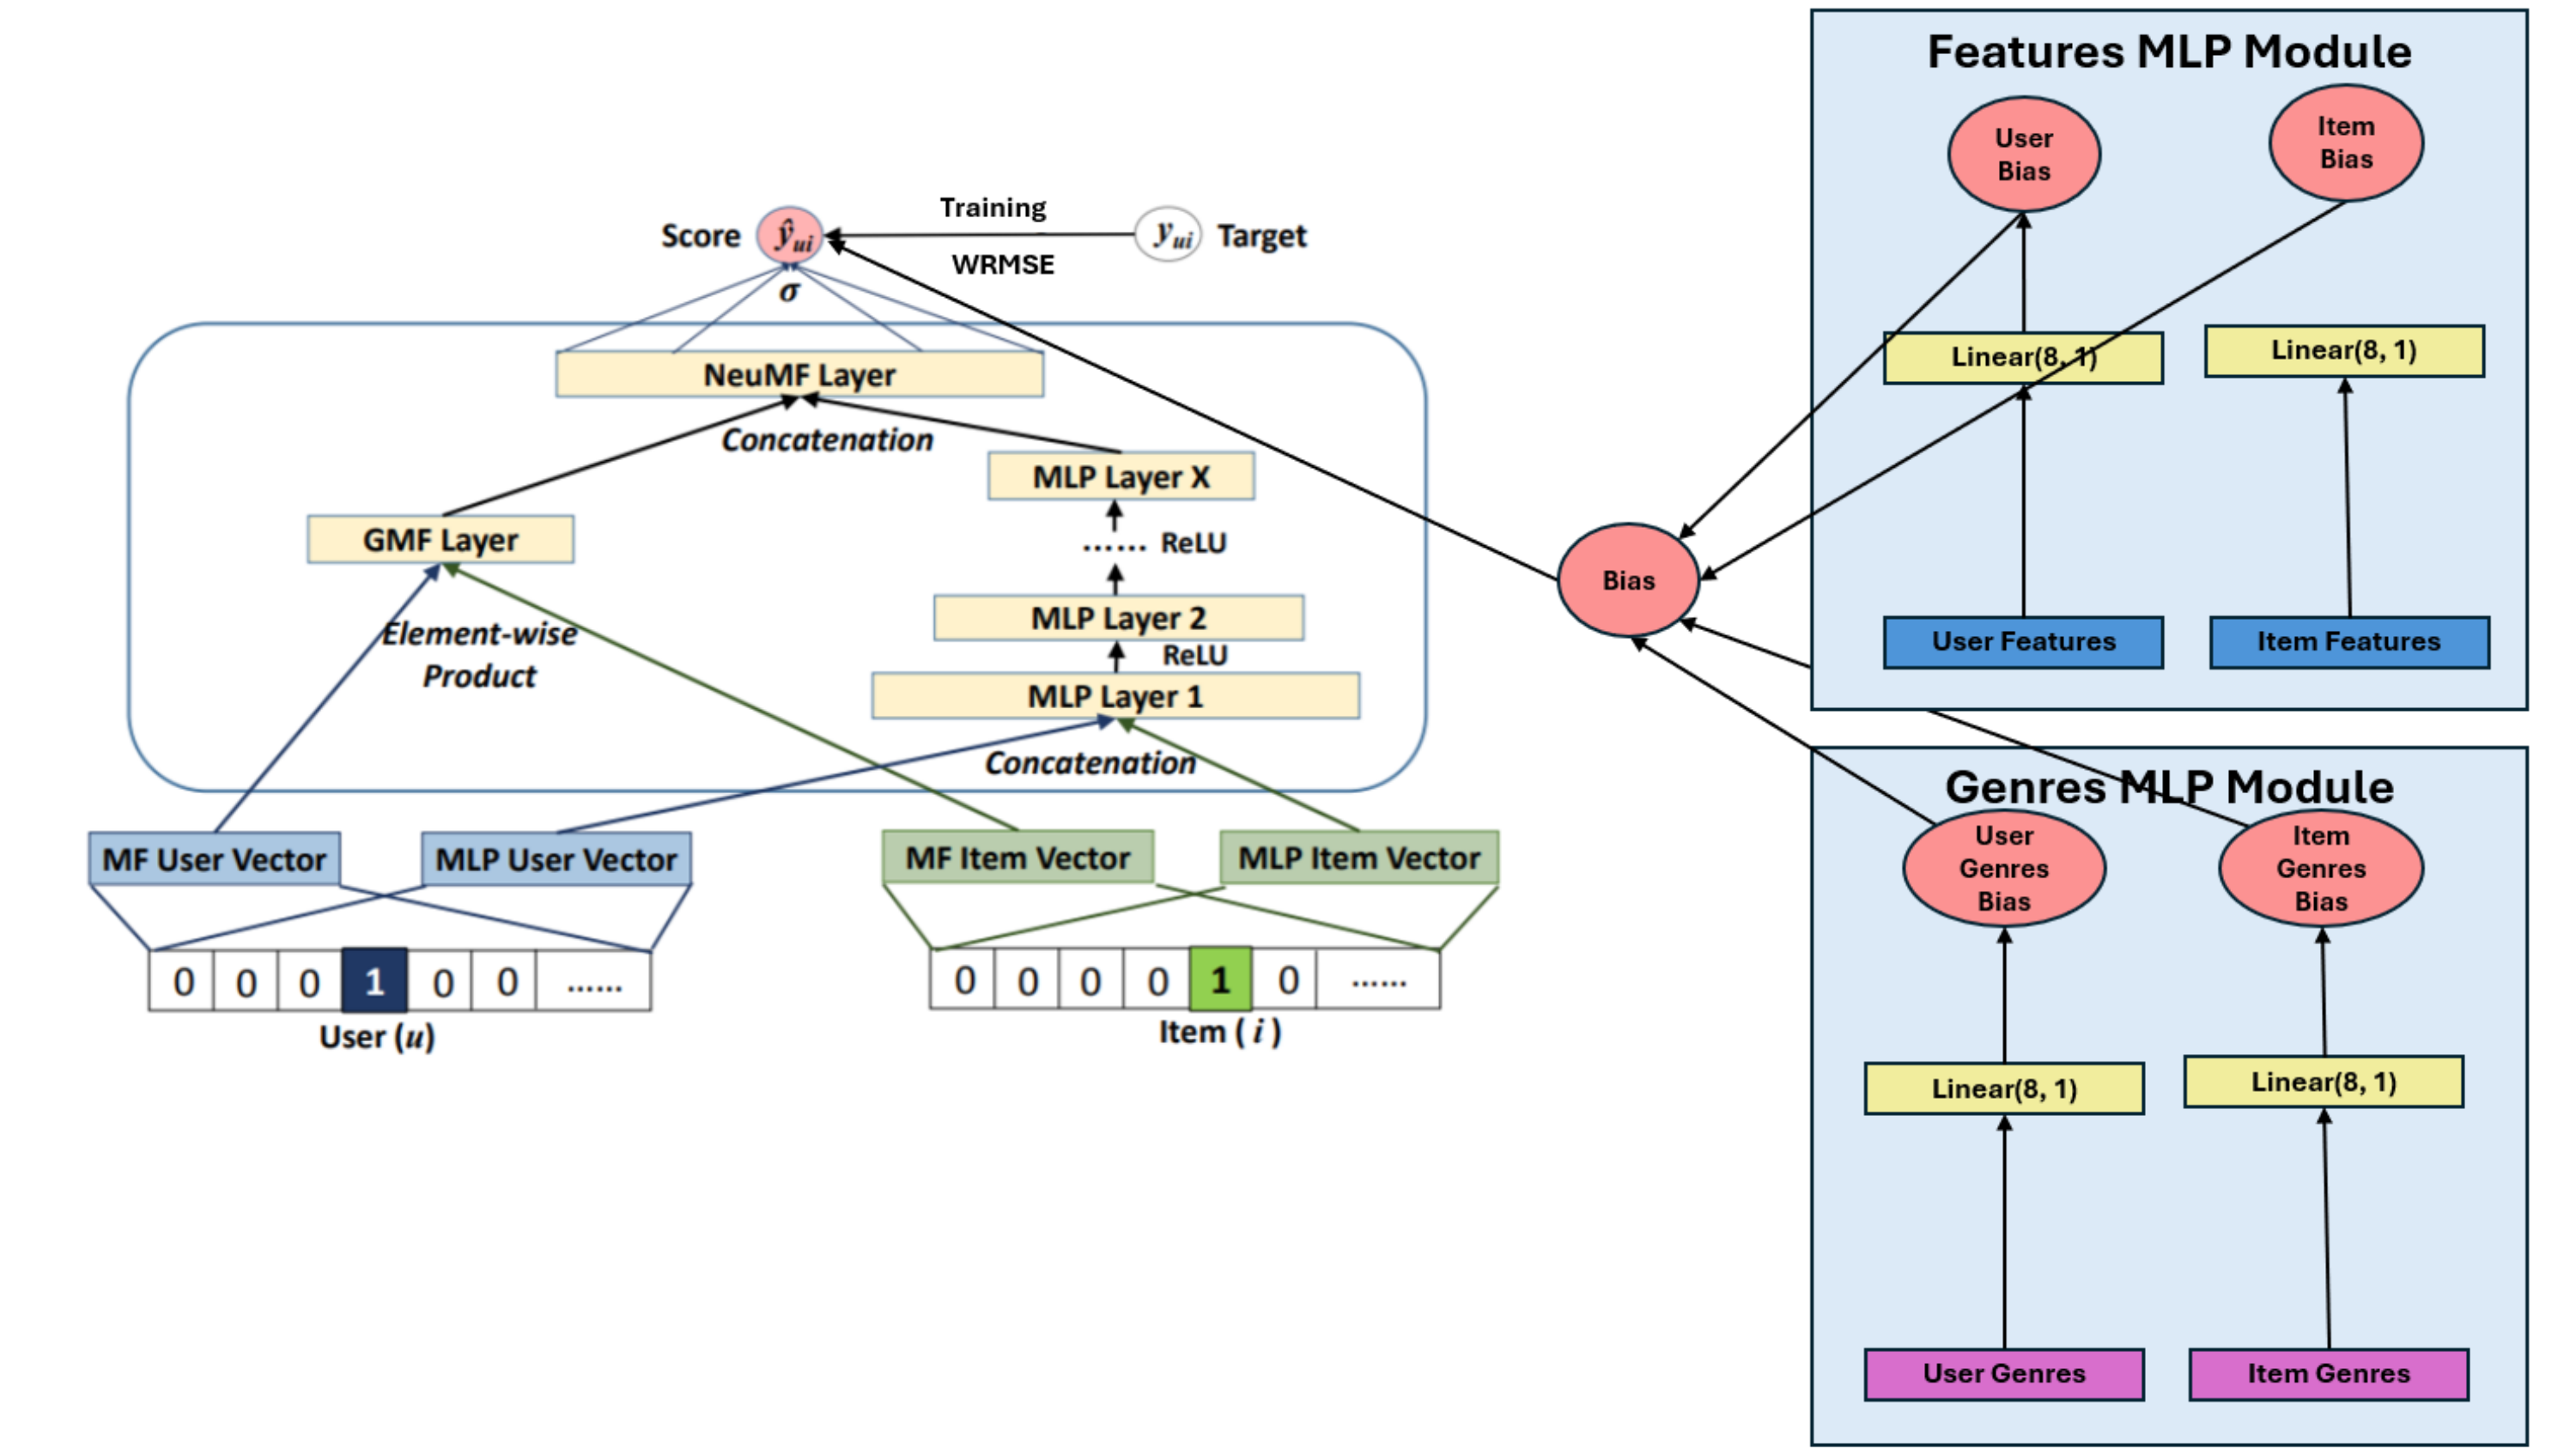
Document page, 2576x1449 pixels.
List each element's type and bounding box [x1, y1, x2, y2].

text_box [0, 0, 2550, 1449]
